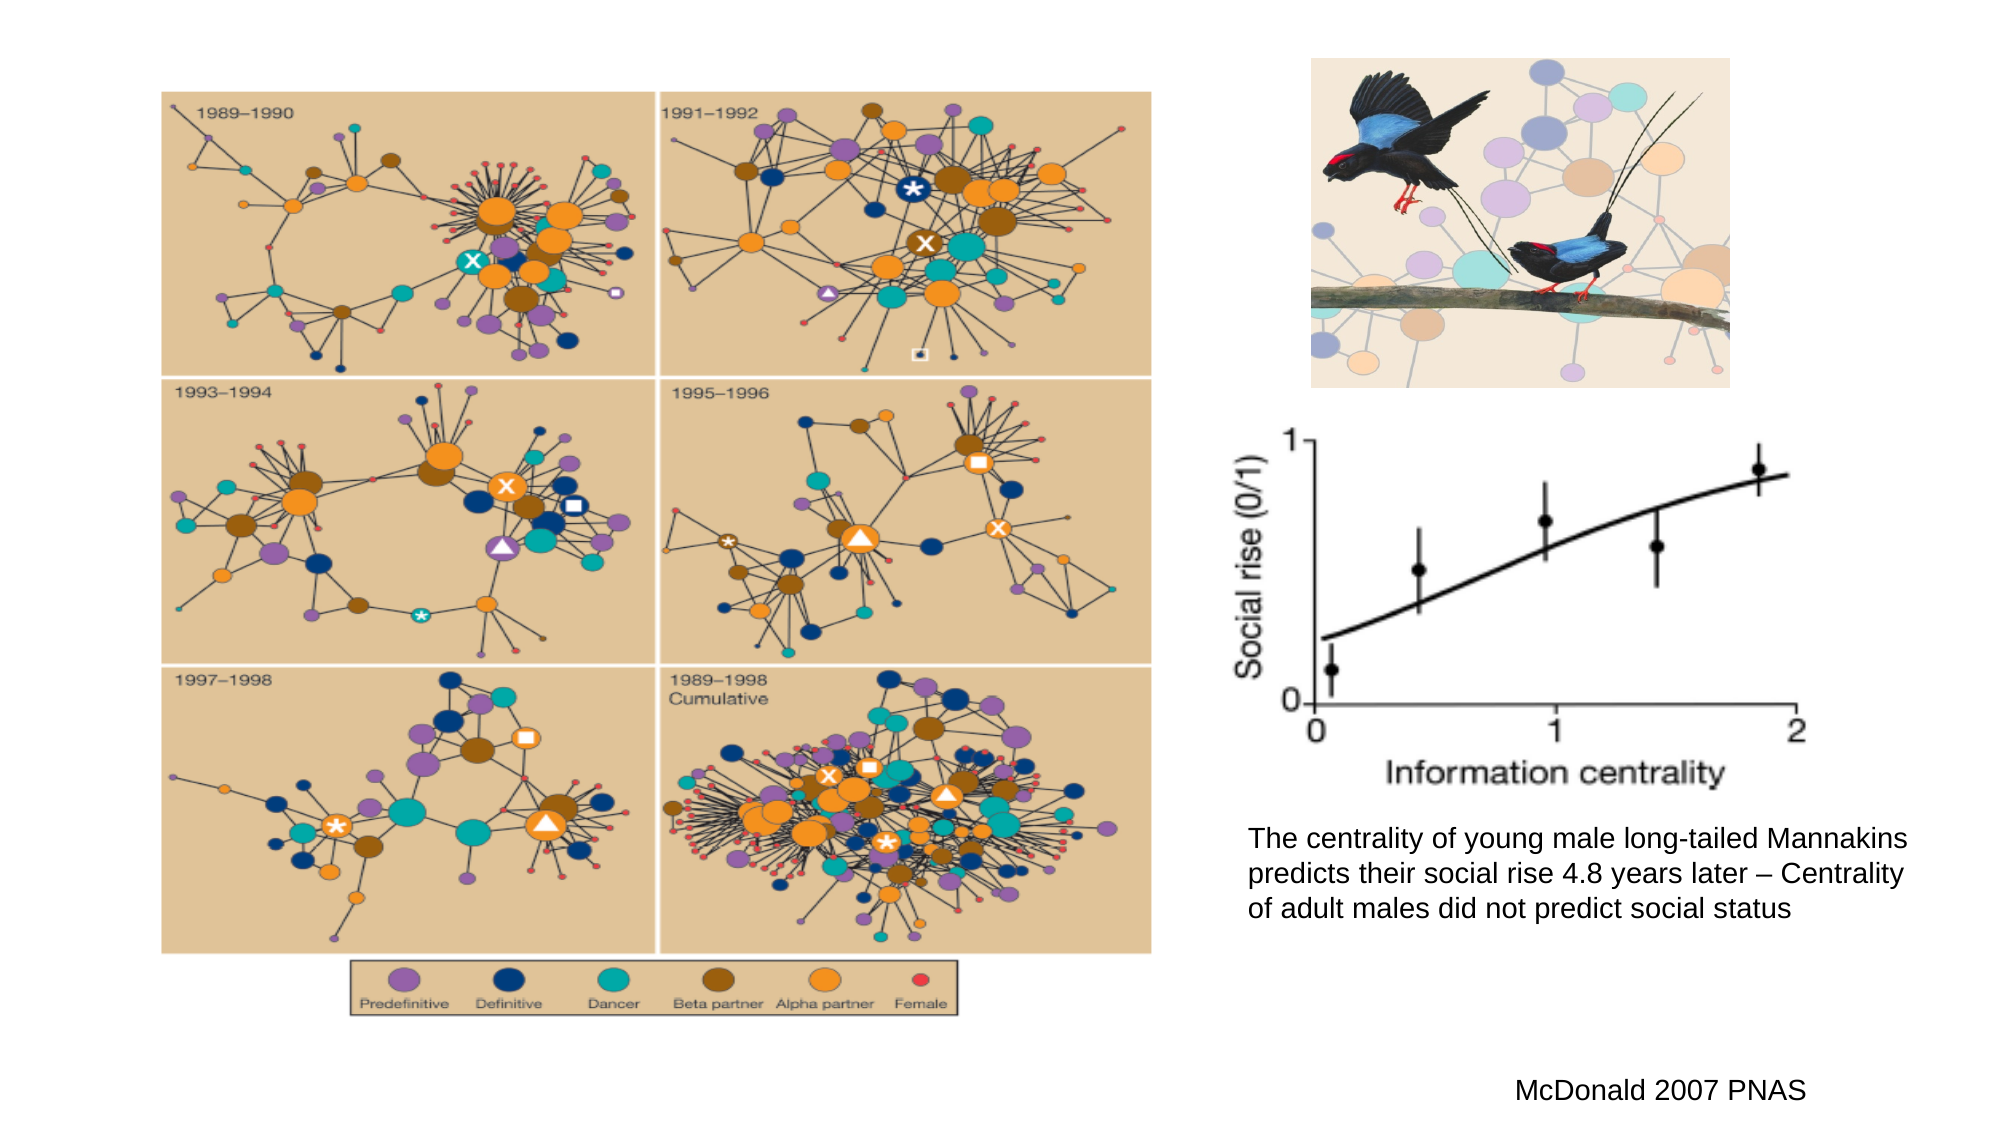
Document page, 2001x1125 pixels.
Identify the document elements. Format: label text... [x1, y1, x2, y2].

text_box The centrality of young male long-tailed Mannakins predicts their social rise 4.8 years later – Centrality of adult males did not predict social status [1233, 812, 1950, 933]
text_box McDonald 2007 PNAS [1499, 1064, 2000, 1115]
picture [49, 58, 1859, 1026]
